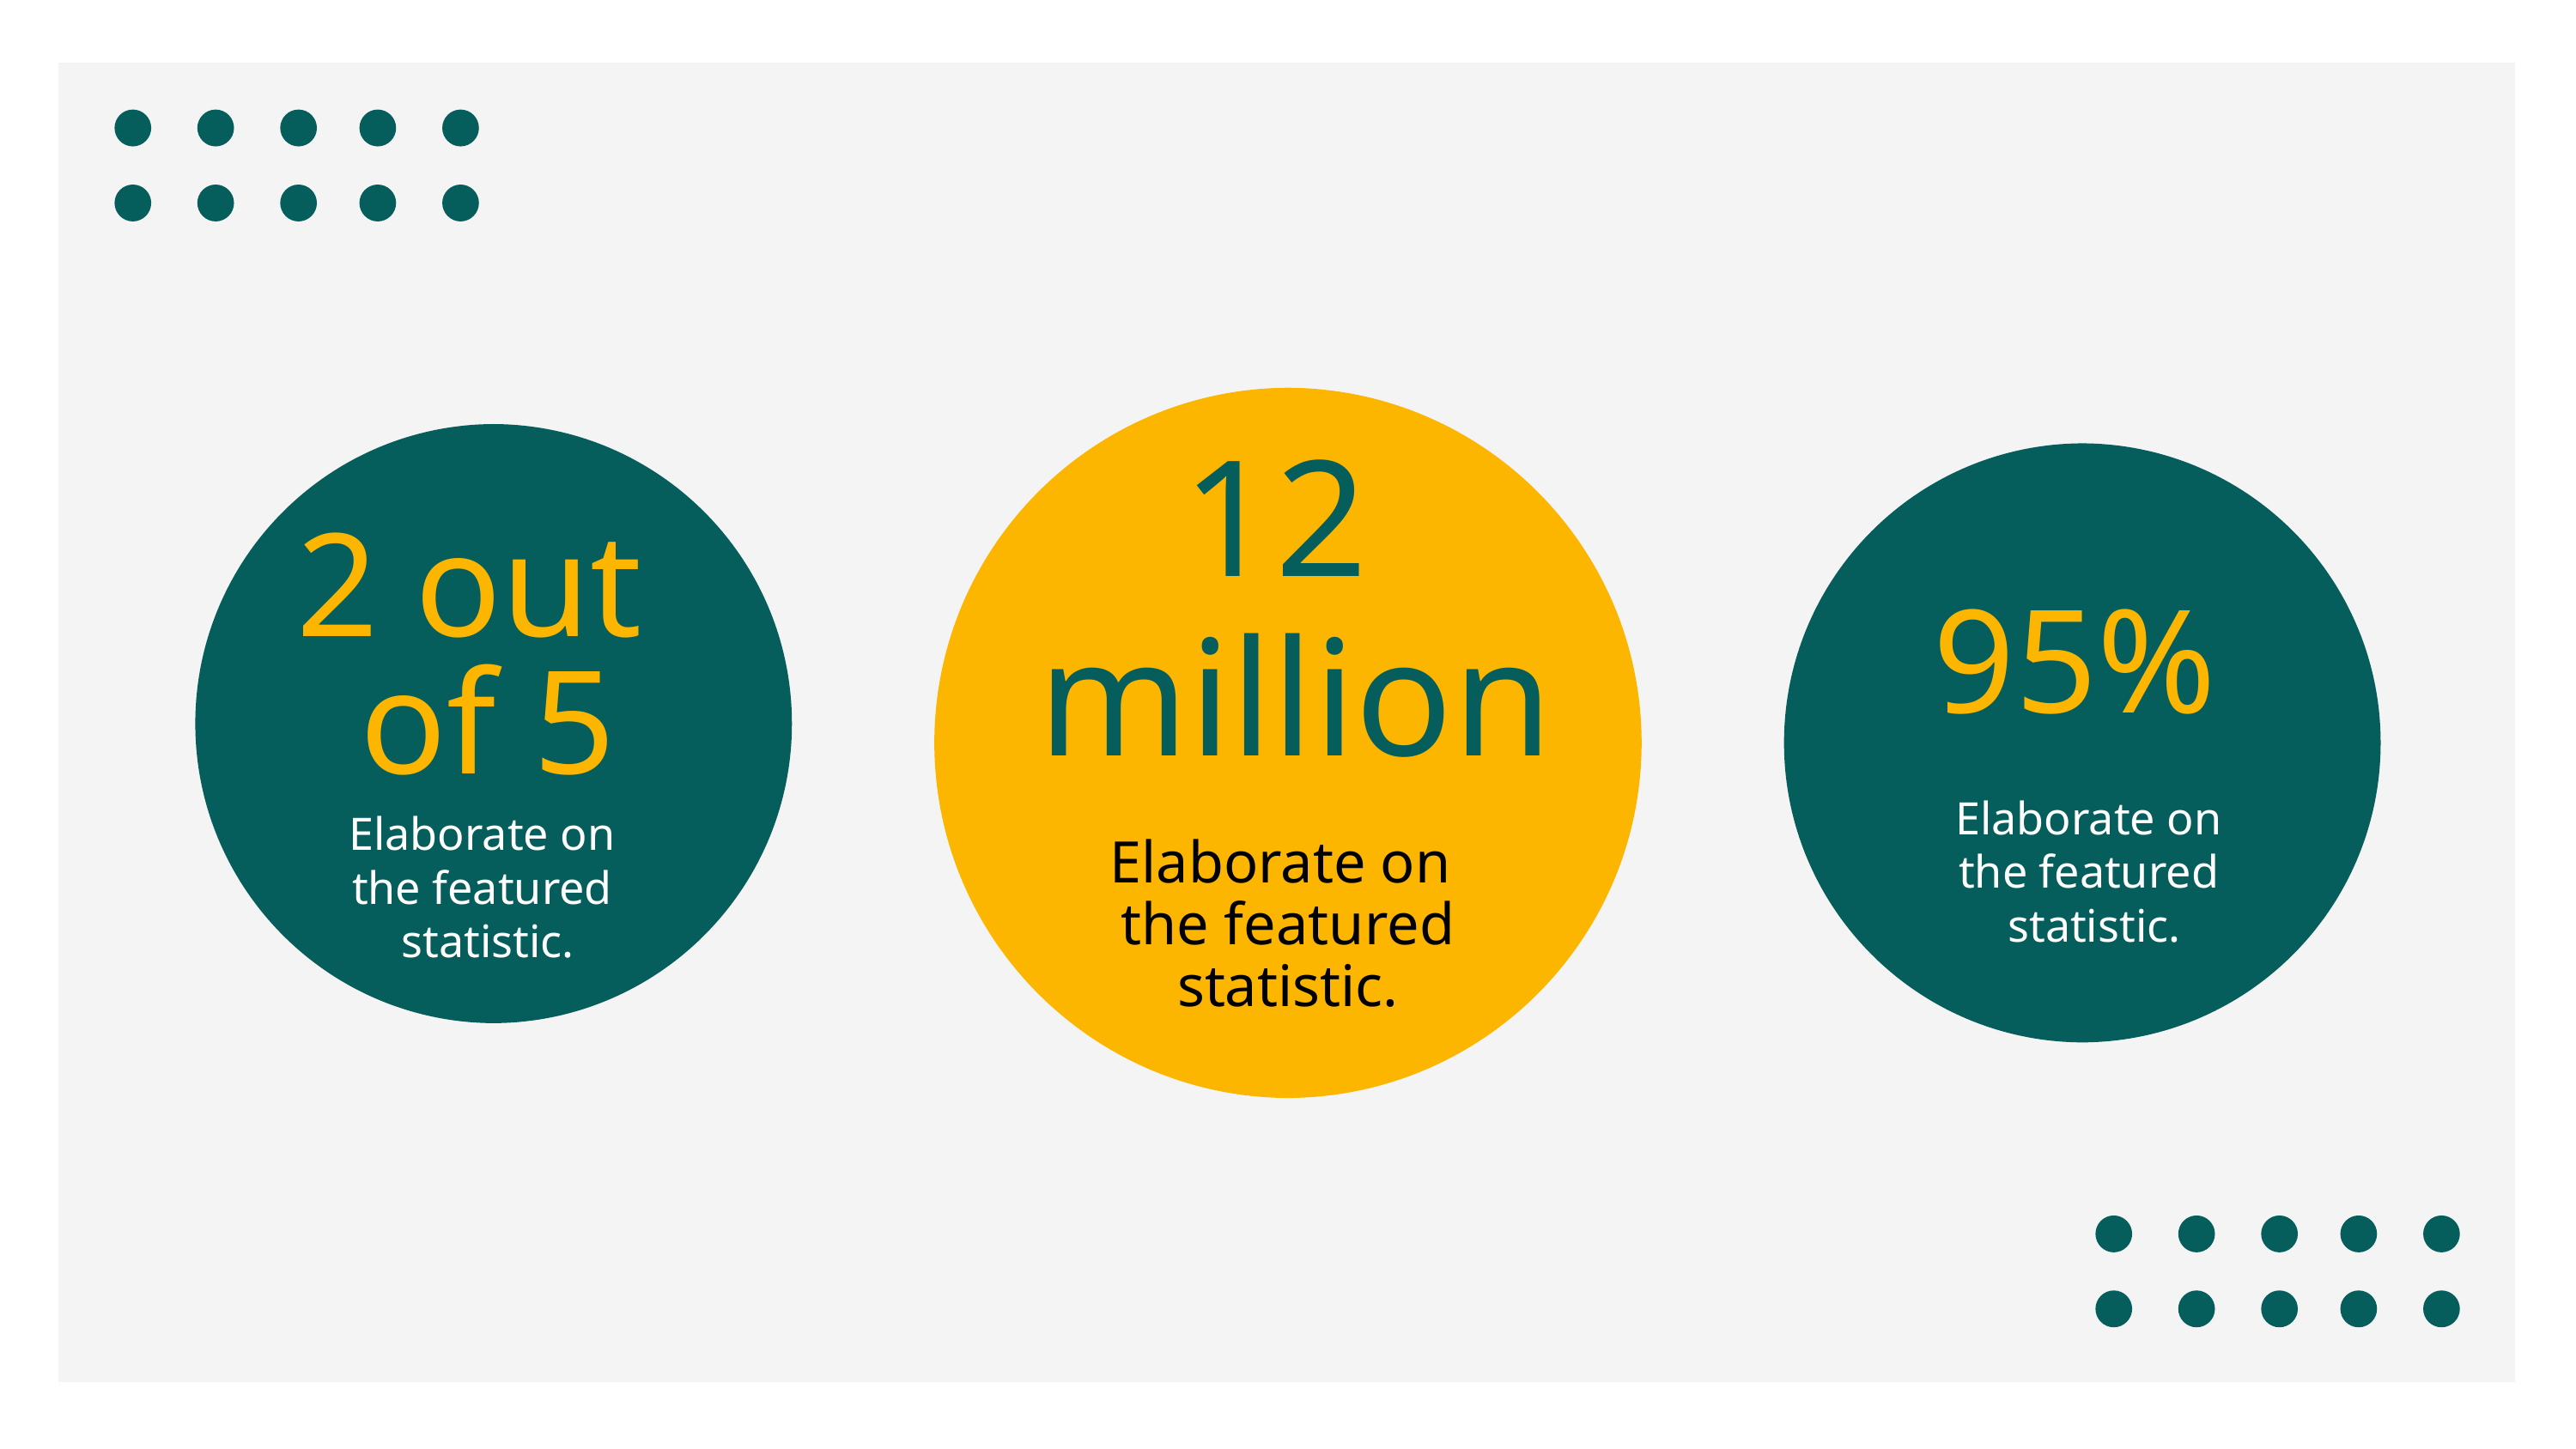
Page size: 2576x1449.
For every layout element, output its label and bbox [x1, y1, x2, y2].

text_box [1857, 448, 2293, 843]
text_box [1783, 443, 2381, 1043]
text_box [195, 423, 793, 1024]
text_box [114, 109, 479, 222]
text_box [58, 62, 2515, 1383]
text_box [2095, 1215, 2460, 1328]
